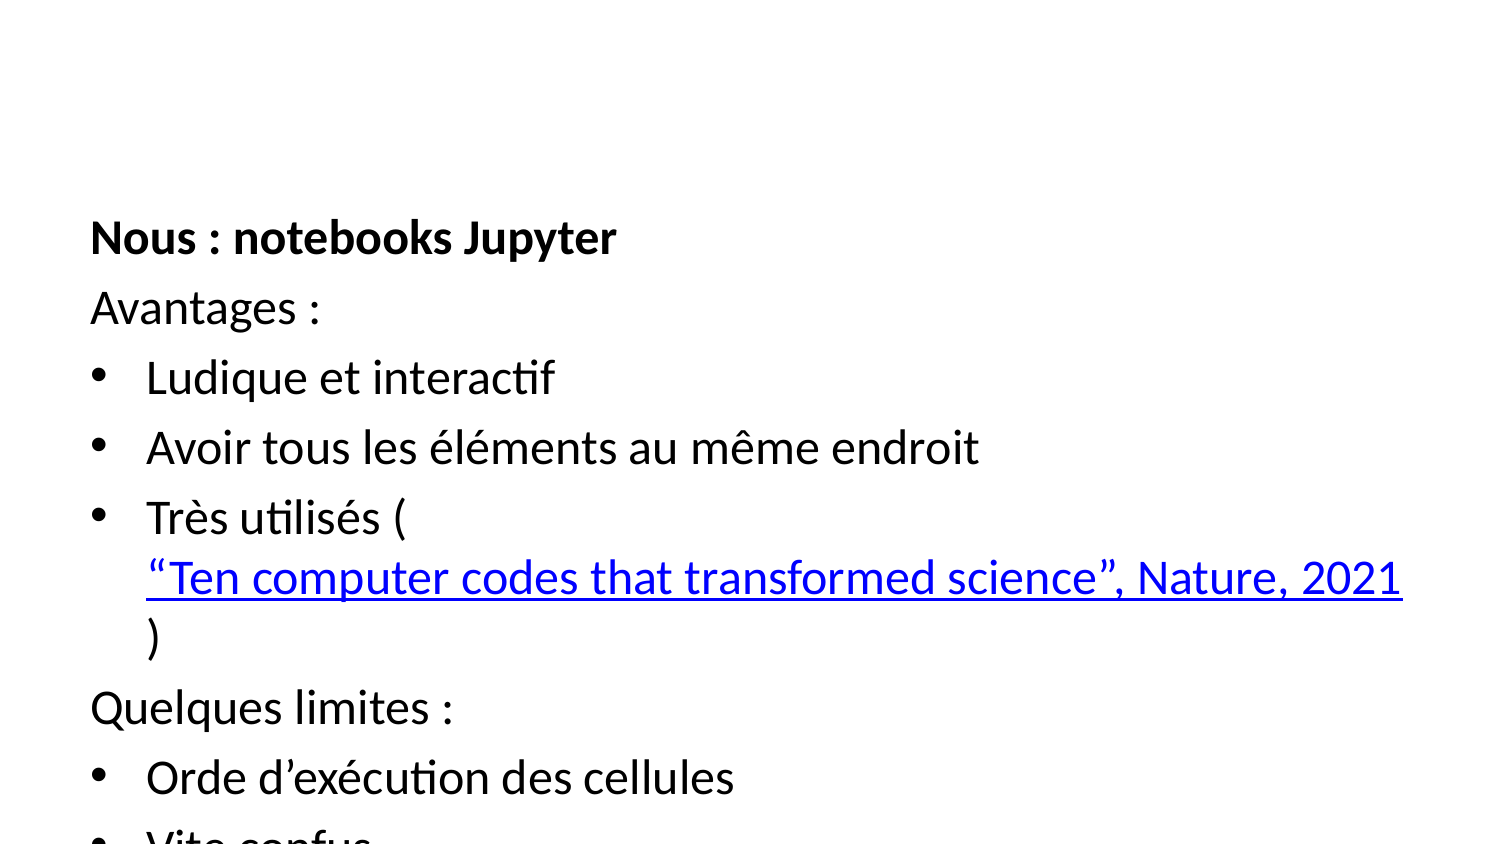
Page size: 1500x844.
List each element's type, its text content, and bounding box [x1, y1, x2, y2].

list Nous : notebooks Jupyter Avantages : Ludique et interactif Avoir tous les éléments au même endroit Très utilisés (“Ten computer codes that transformed science”, Nature, 2021) Quelques limites : Orde d’exécution des cellules Vite confus Si vous voulez des critiques : I don’t like notebooks.- Joel Grus [75, 196, 1425, 754]
